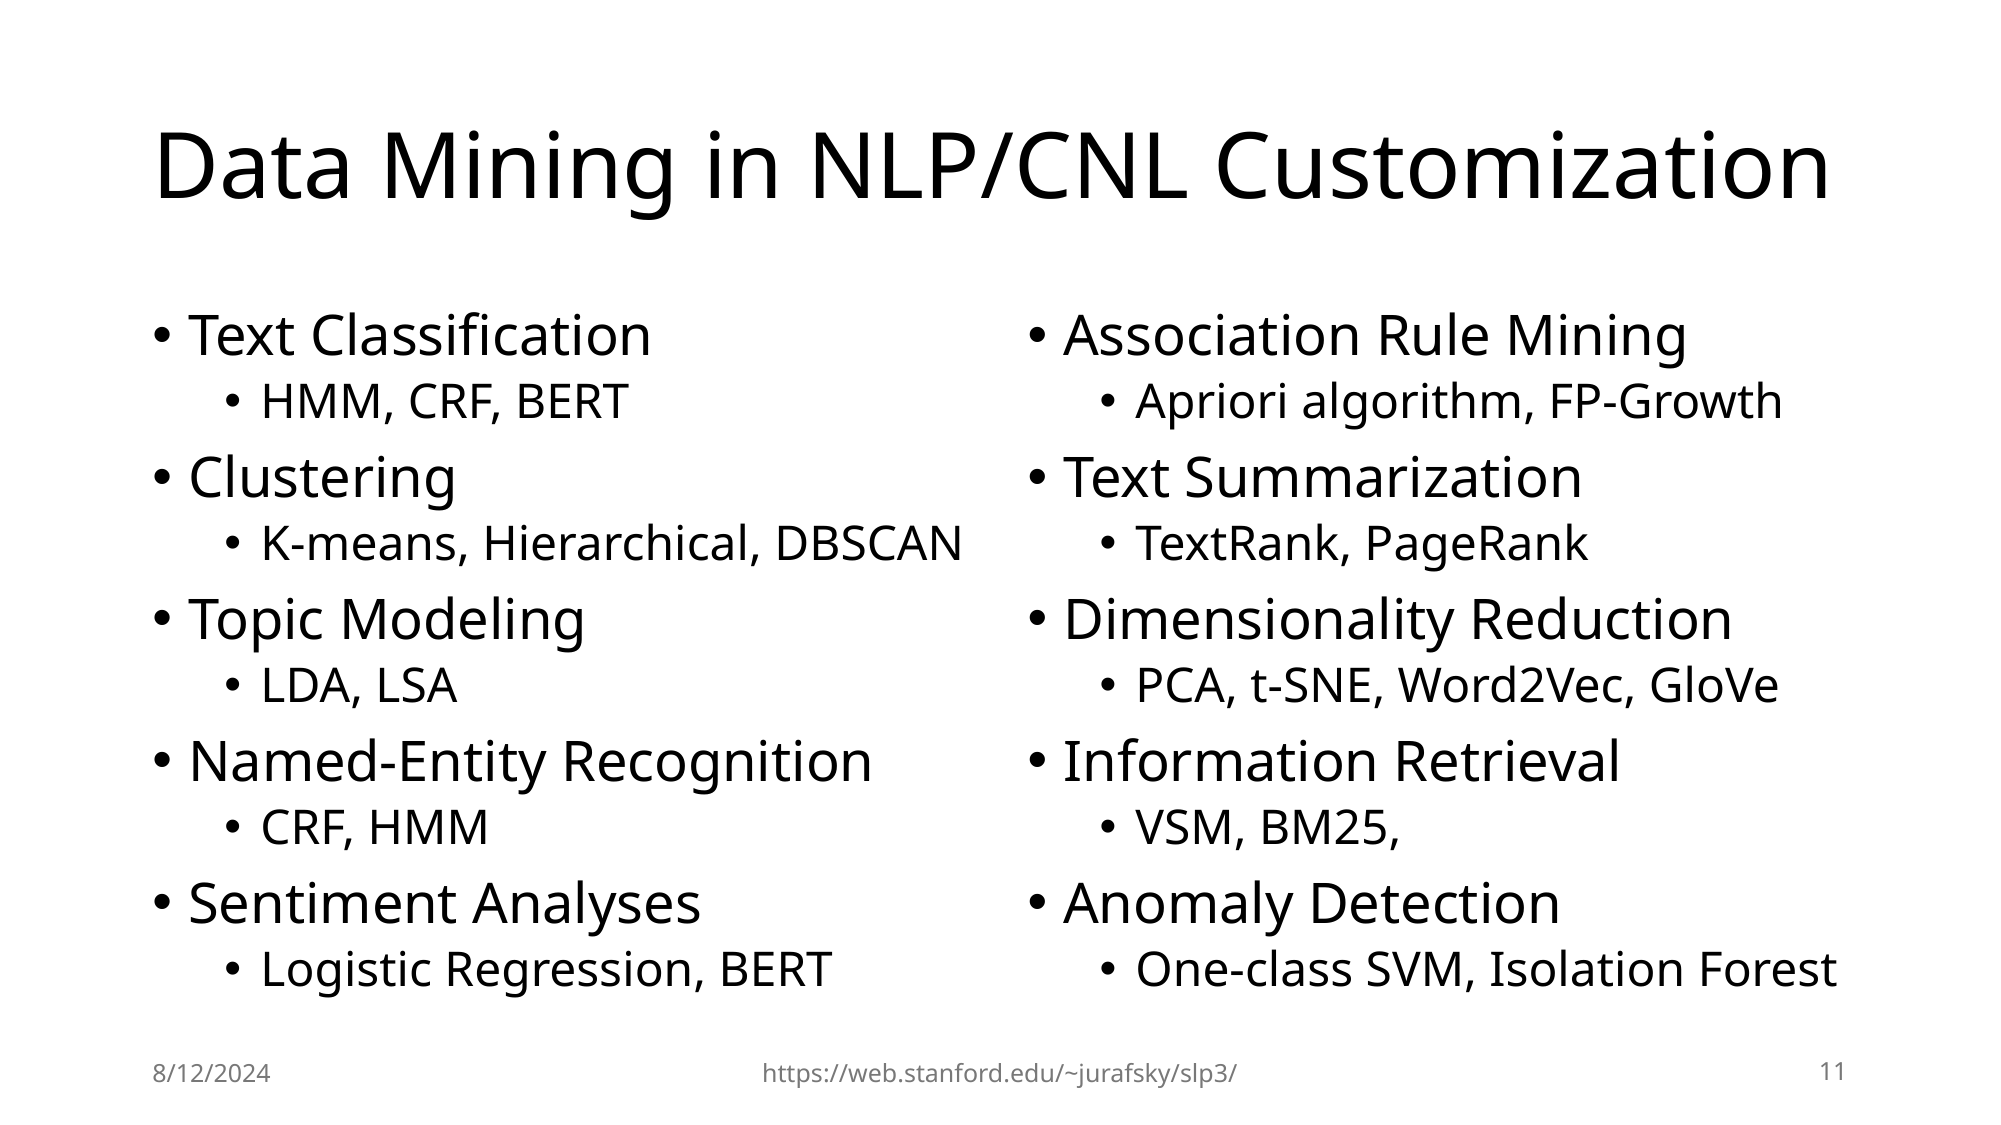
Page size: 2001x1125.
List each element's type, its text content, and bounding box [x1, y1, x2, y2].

footer https://web.stanford.edu/~jurafsky/slp3/ [437, 1042, 1563, 1103]
list Association Rule Mining Apriori algorithm, FP-Growth Text Summarization TextRank, PageRank Dimensionality Reduction PCA, t-SNE, Word2Vec, GloVe Information Retrieval VSM, BM25, Anomaly Detection One-class SVM, Isolation Forest [1012, 299, 1863, 1014]
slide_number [137, 1042, 363, 1103]
title Data Mining in NLP/CNL Customization [137, 59, 1863, 278]
list Text Classification HMM, CRF, BERT Clustering K-means, Hierarchical, DBSCAN Topic Modeling LDA, LSA Named-Entity Recognition CRF, HMM Sentiment Analyses Logistic Regression, BERT [137, 299, 988, 1014]
slide_number 11 [1637, 1042, 1863, 1103]
